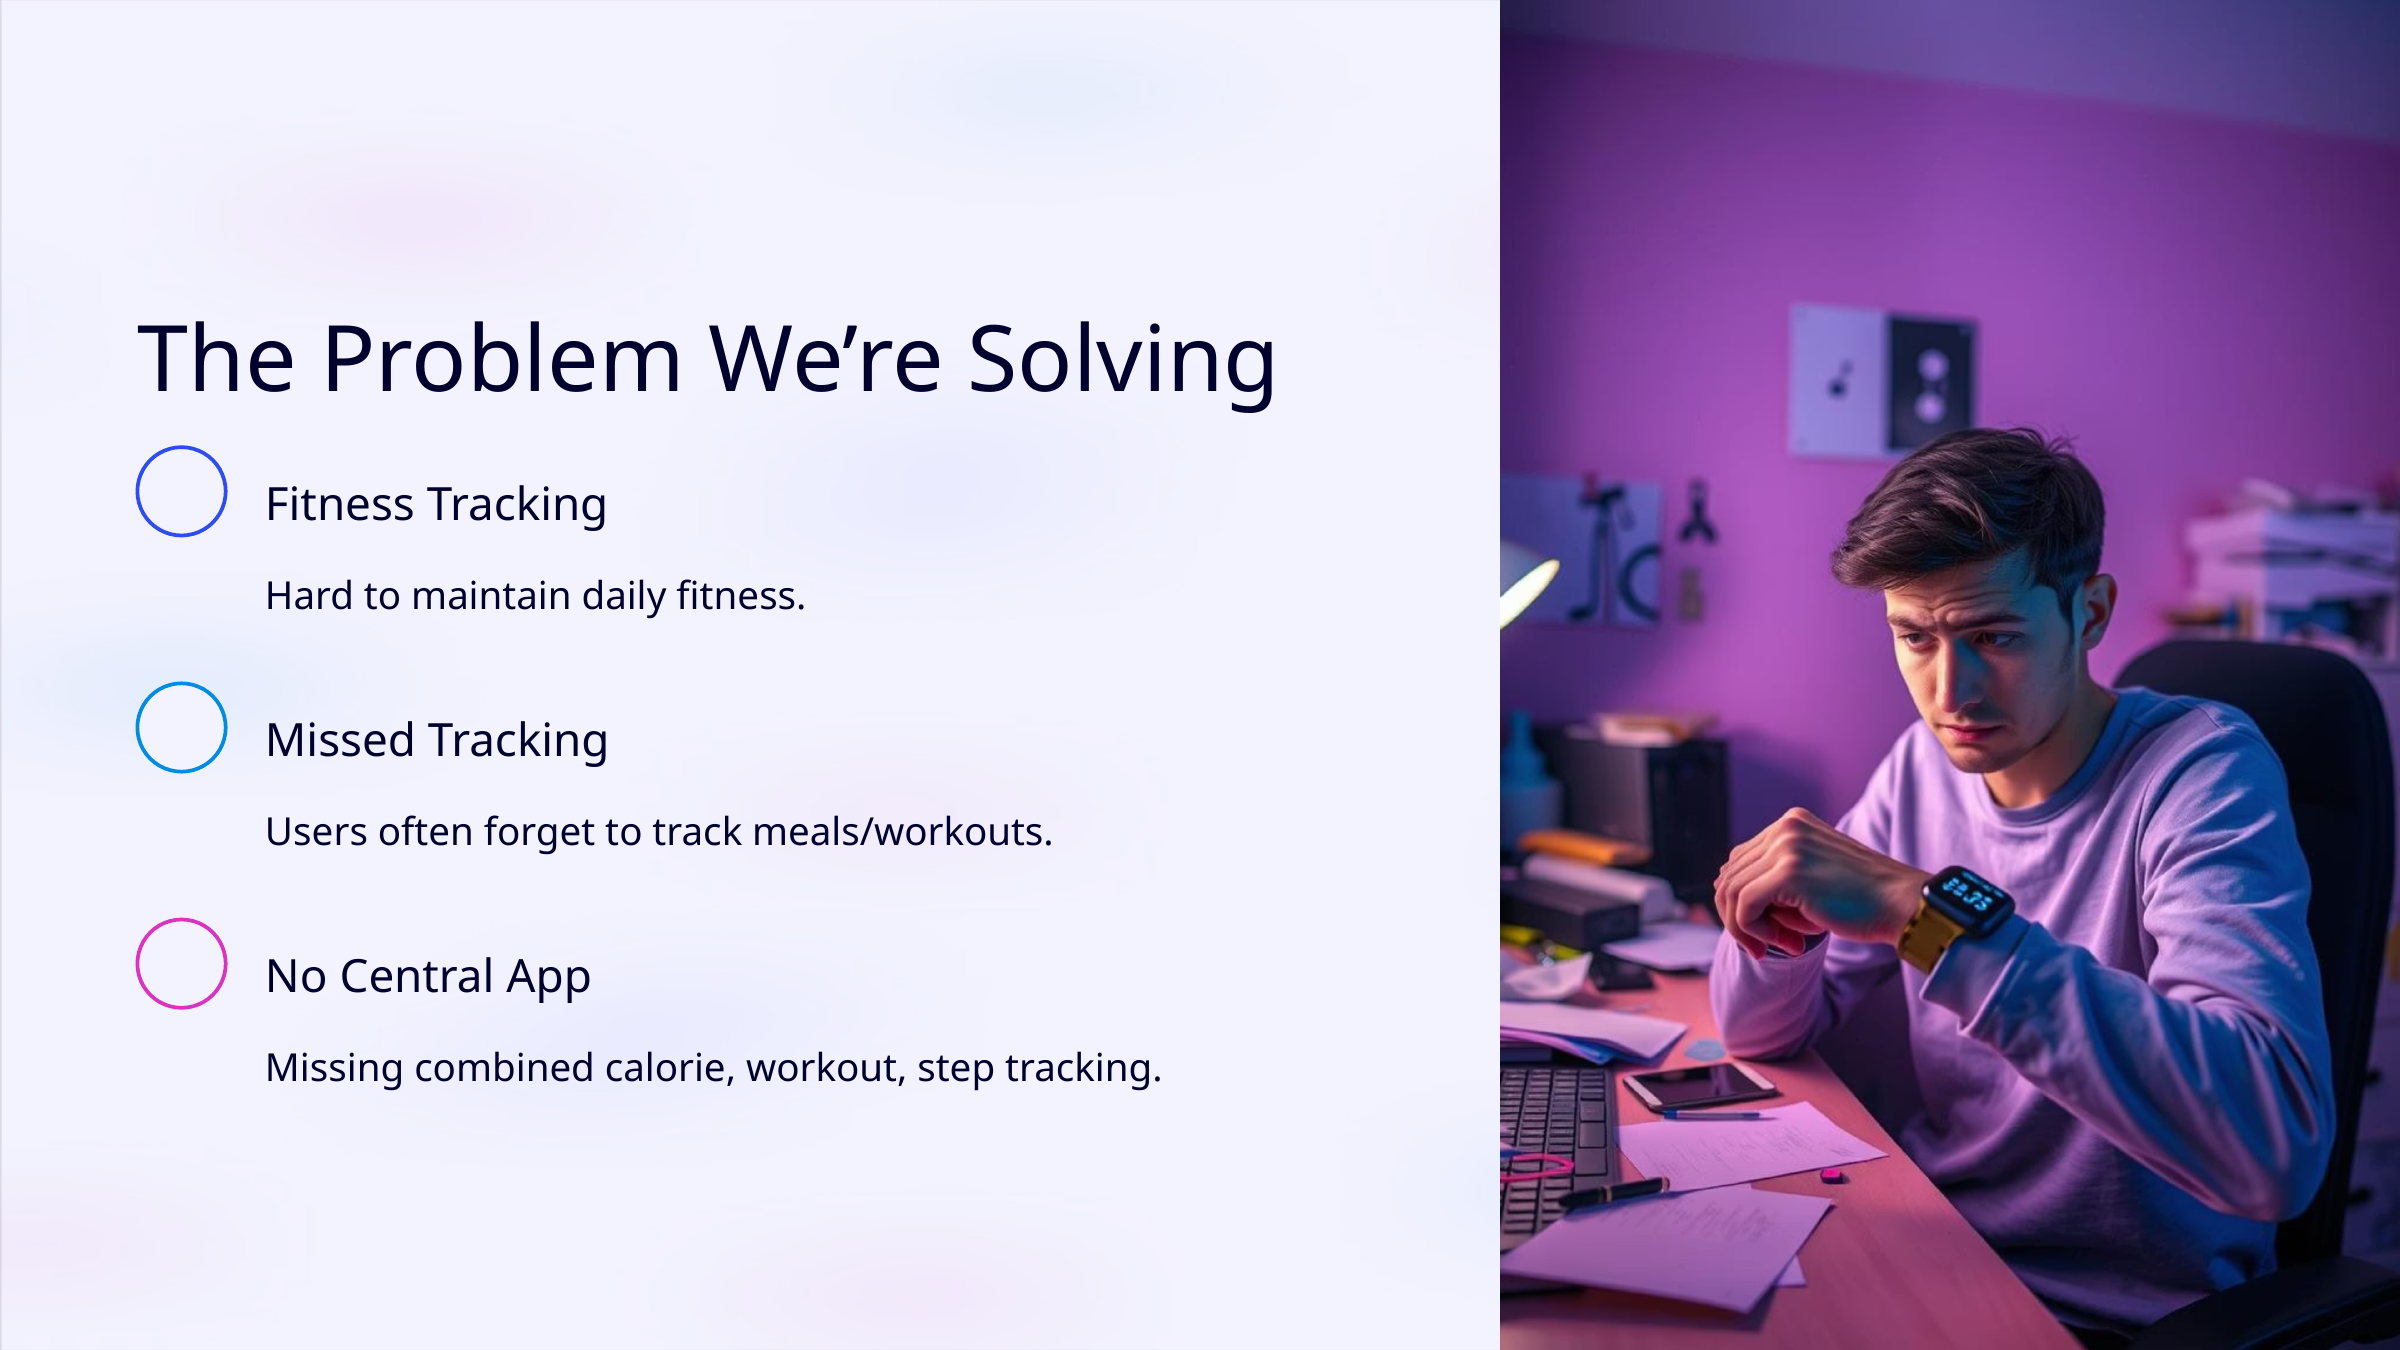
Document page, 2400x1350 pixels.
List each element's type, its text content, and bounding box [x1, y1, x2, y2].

text_box No Central App [265, 932, 727, 991]
picture [1499, 0, 2400, 1350]
text_box The Problem We’re Solving [137, 272, 1295, 389]
text_box Missed Tracking [265, 696, 727, 755]
text_box Users often forget to track meals/workouts. [265, 778, 1363, 841]
text_box Hard to maintain daily fitness. [265, 541, 1363, 605]
text_box [137, 919, 226, 1008]
text_box [137, 683, 226, 772]
text_box [137, 447, 226, 536]
text_box Fitness Tracking [265, 460, 727, 519]
text_box Missing combined calorie, workout, step tracking. [265, 1014, 1363, 1078]
